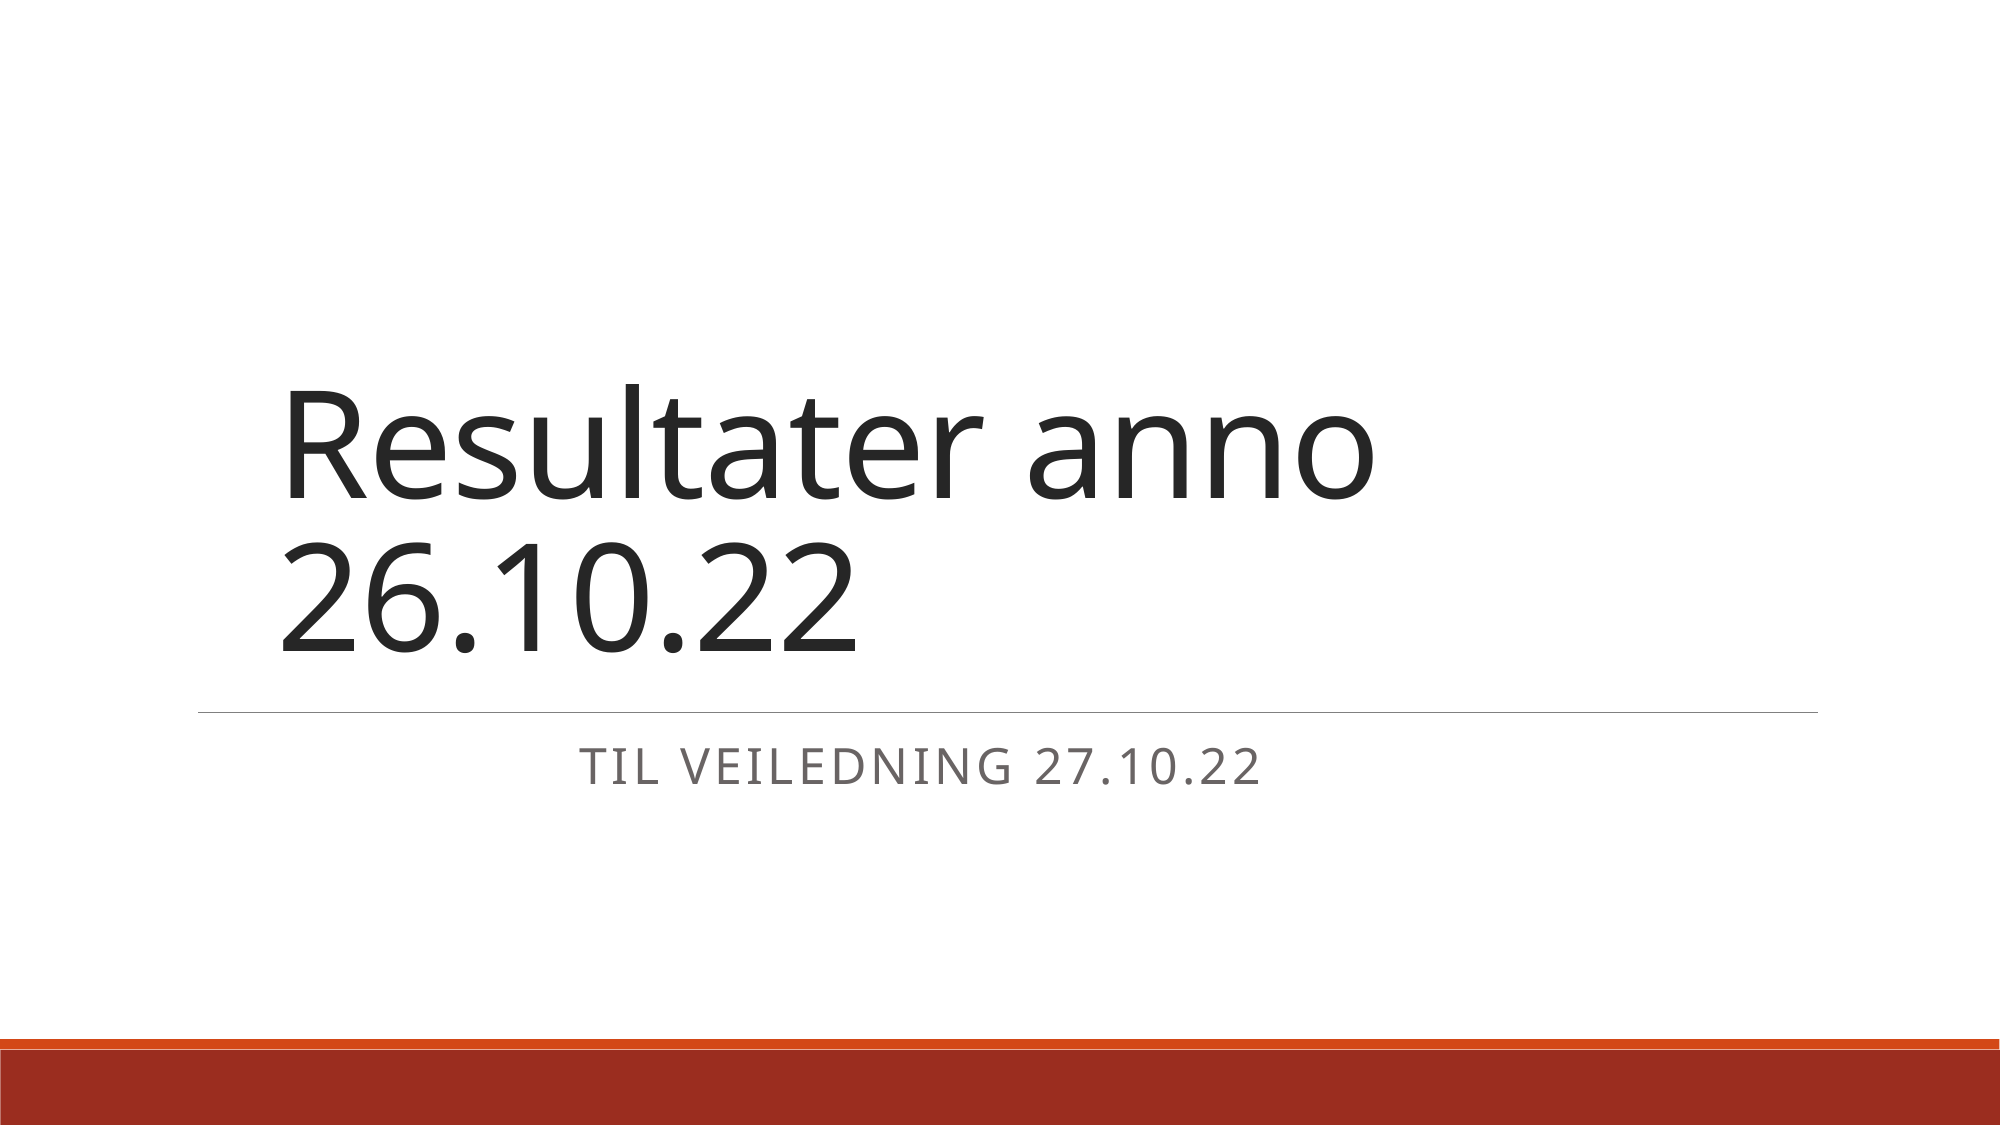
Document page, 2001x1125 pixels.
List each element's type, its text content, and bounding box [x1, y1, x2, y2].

title Resultater anno 26.10.22 [260, 104, 1895, 690]
subtitle Til veiledning 27.10.22 [564, 733, 1591, 992]
